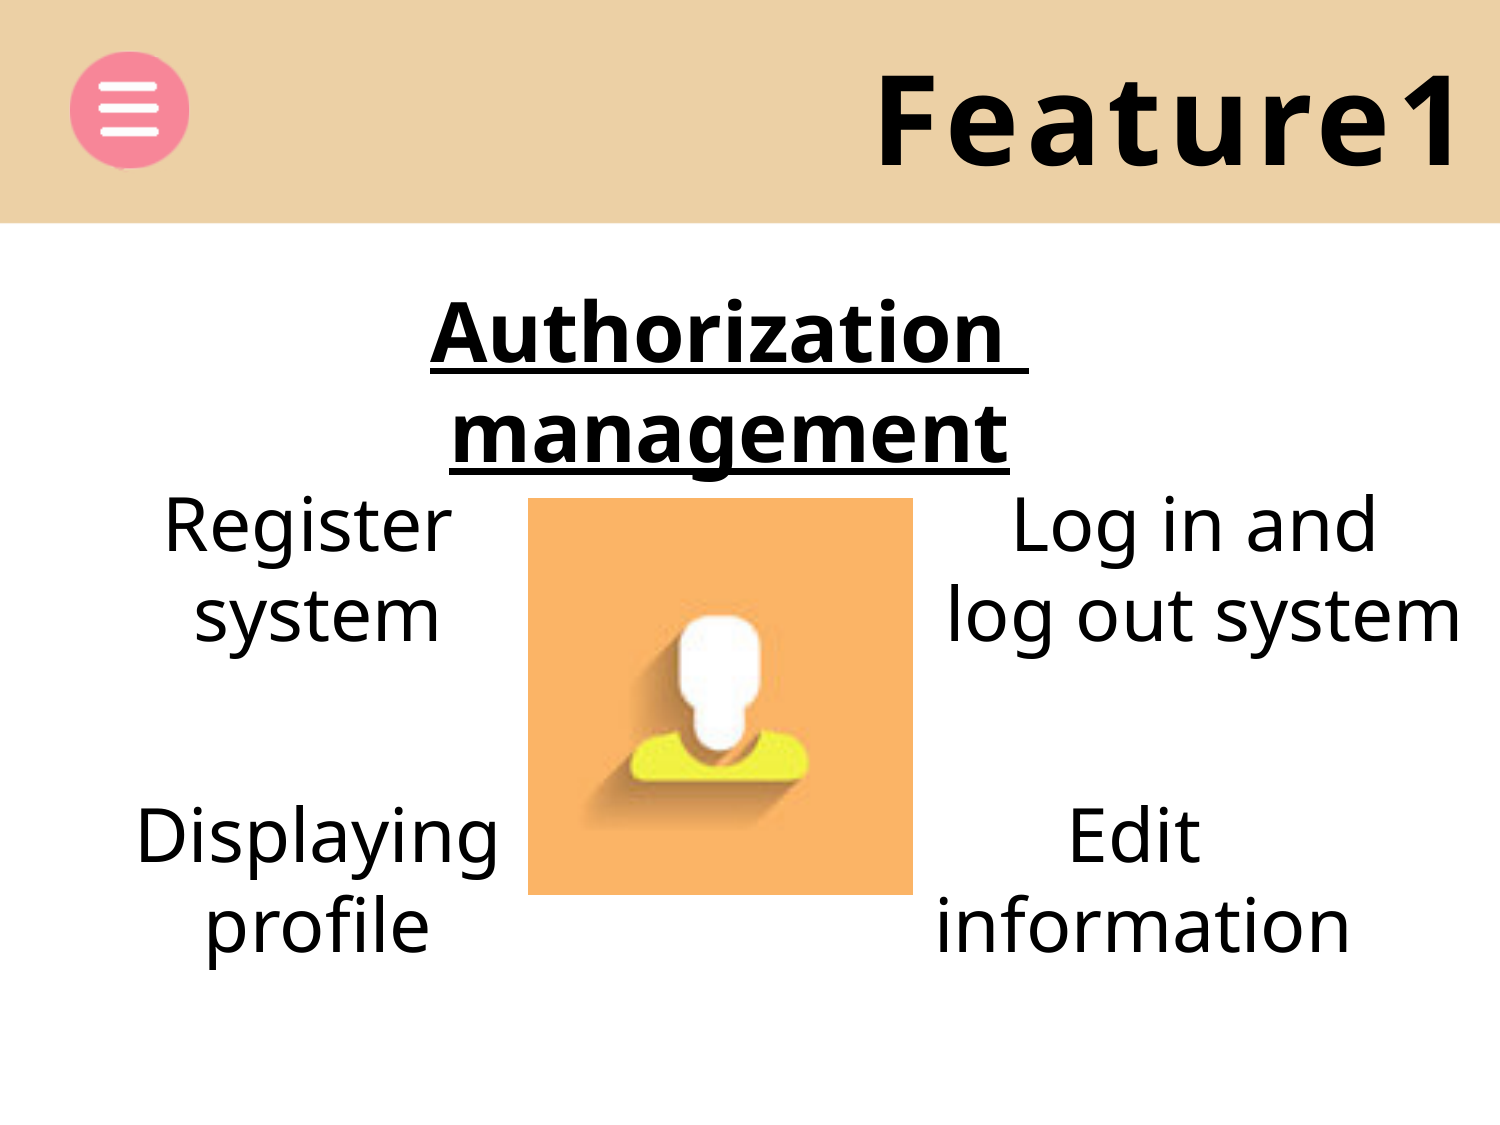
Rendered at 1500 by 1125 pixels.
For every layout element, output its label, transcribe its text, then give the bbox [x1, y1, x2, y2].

text_box Authorization management [179, 271, 1280, 487]
text_box Register system [39, 469, 597, 664]
text_box Feature1 [856, 33, 1485, 199]
text_box Log in and log out system [891, 469, 1500, 664]
picture [0, 0, 1500, 1125]
text_box Displaying profile [39, 780, 597, 976]
text_box Edit information [865, 780, 1422, 976]
